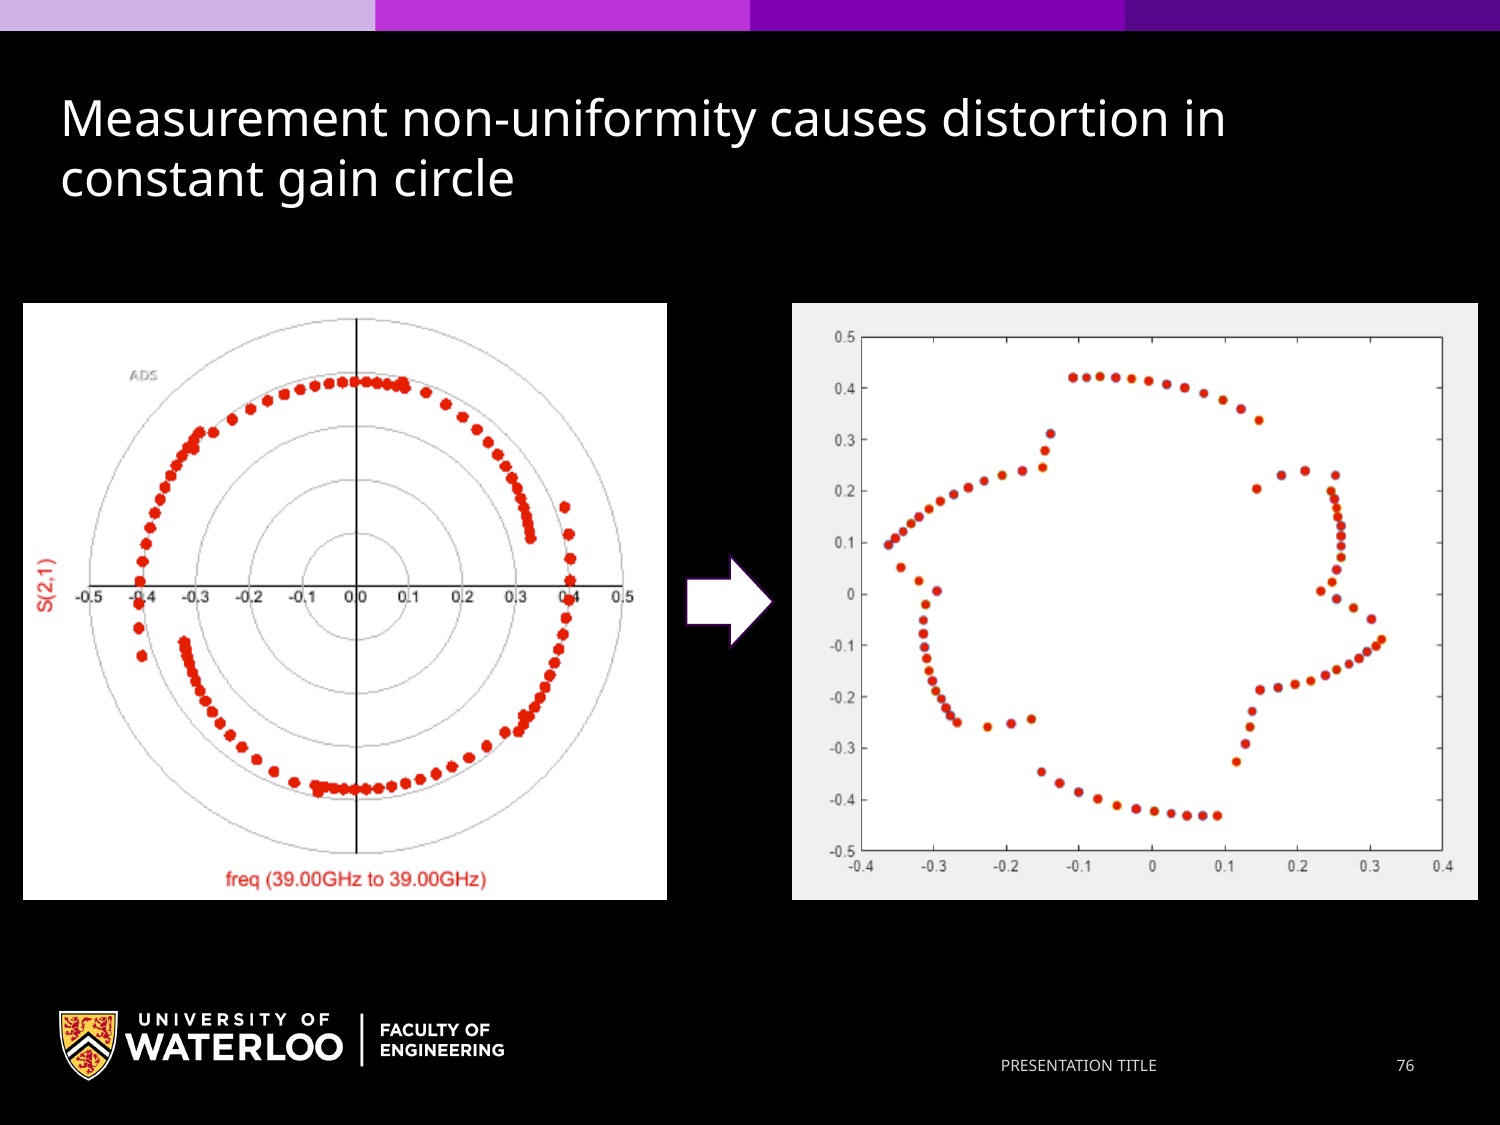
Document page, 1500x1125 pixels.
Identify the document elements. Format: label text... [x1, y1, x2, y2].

picture [0, 966, 563, 1125]
text_box Measurement non-uniformity causes distortion in constant gain circle [45, 78, 1274, 214]
slide_number 76 [1371, 1046, 1440, 1088]
footer PRESENTATION TITLE [814, 1046, 1344, 1088]
picture [23, 303, 667, 900]
text_box [685, 552, 775, 651]
picture [792, 303, 1478, 900]
